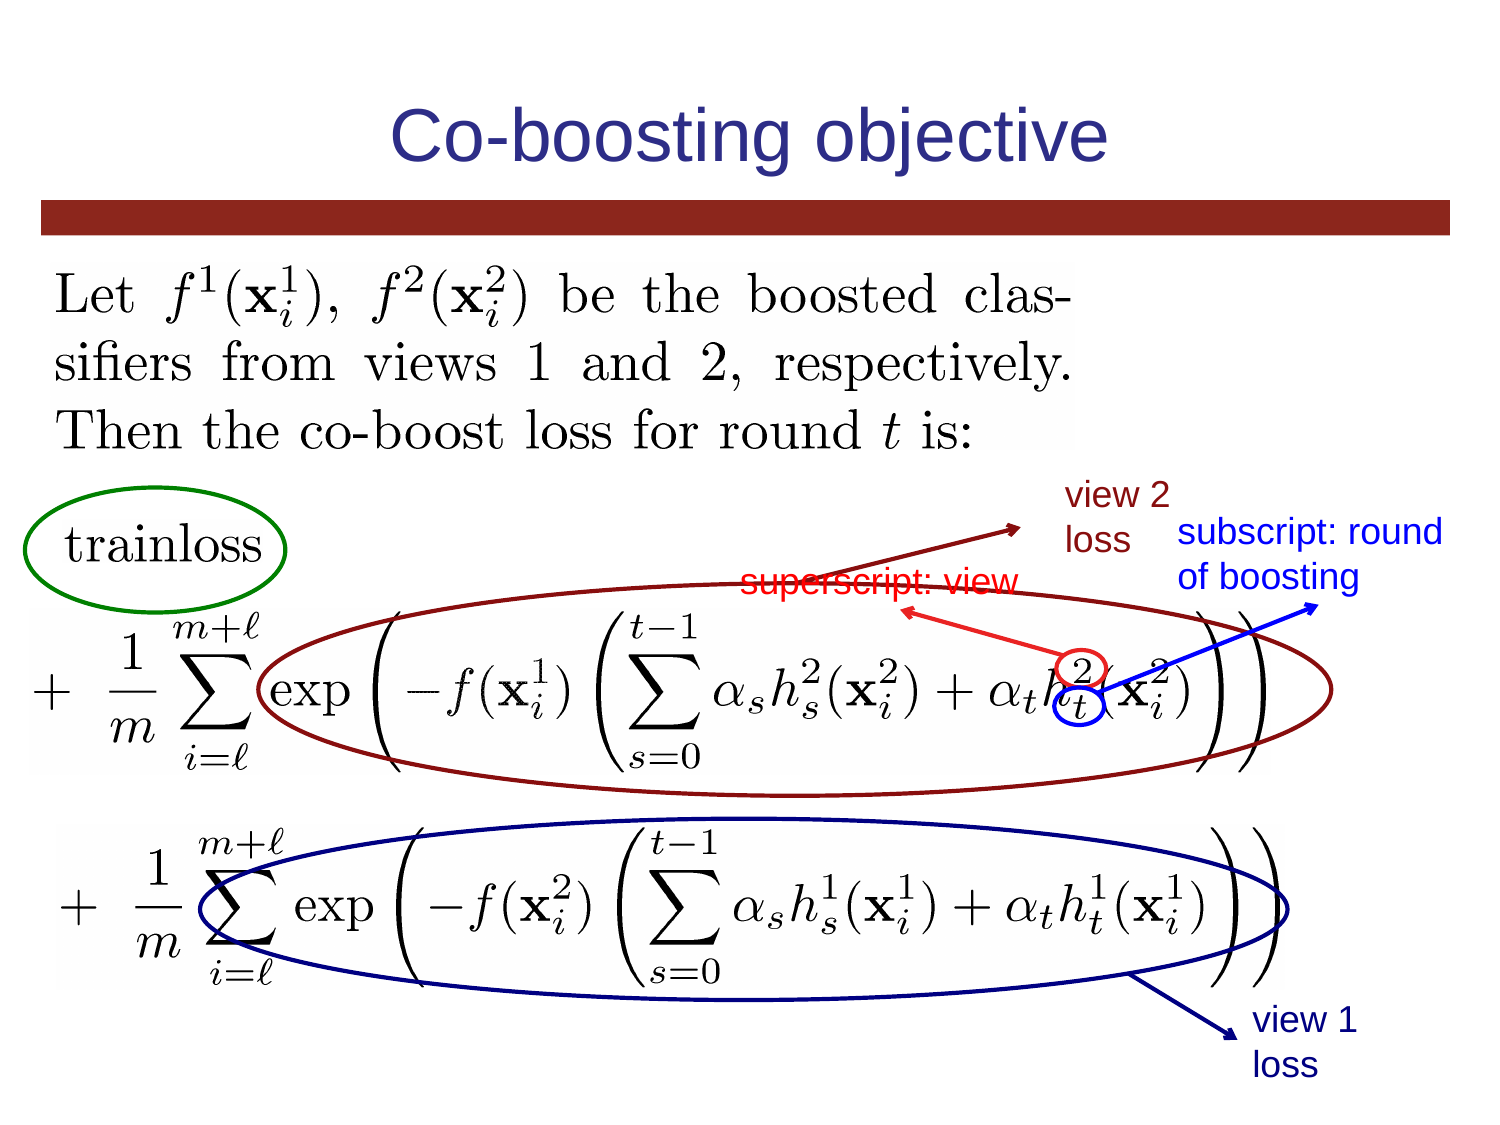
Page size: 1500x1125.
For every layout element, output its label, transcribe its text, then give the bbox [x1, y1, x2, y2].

text_box subscript: round of boosting [1162, 499, 1475, 605]
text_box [1149, 951, 1217, 1062]
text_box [879, 441, 937, 669]
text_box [1164, 538, 1252, 761]
text_box view 1 loss [1237, 987, 1425, 1093]
text_box [22, 485, 288, 606]
text_box [1075, 596, 1140, 606]
text_box superscript: view [940, 549, 959, 606]
text_box [581, 998, 907, 1003]
text_box view 2 loss [1050, 462, 1238, 568]
text_box [1275, 639, 1334, 740]
text_box superscript: view [1002, 549, 1075, 606]
text_box superscript: view [725, 549, 874, 606]
title Co-boosting objective [74, 37, 1426, 226]
picture [62, 519, 263, 563]
picture [28, 608, 1271, 776]
text_box [529, 784, 1060, 798]
picture [56, 824, 1286, 991]
picture [49, 262, 1076, 450]
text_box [959, 550, 1005, 716]
text_box [450, 582, 725, 606]
text_box [542, 816, 946, 823]
